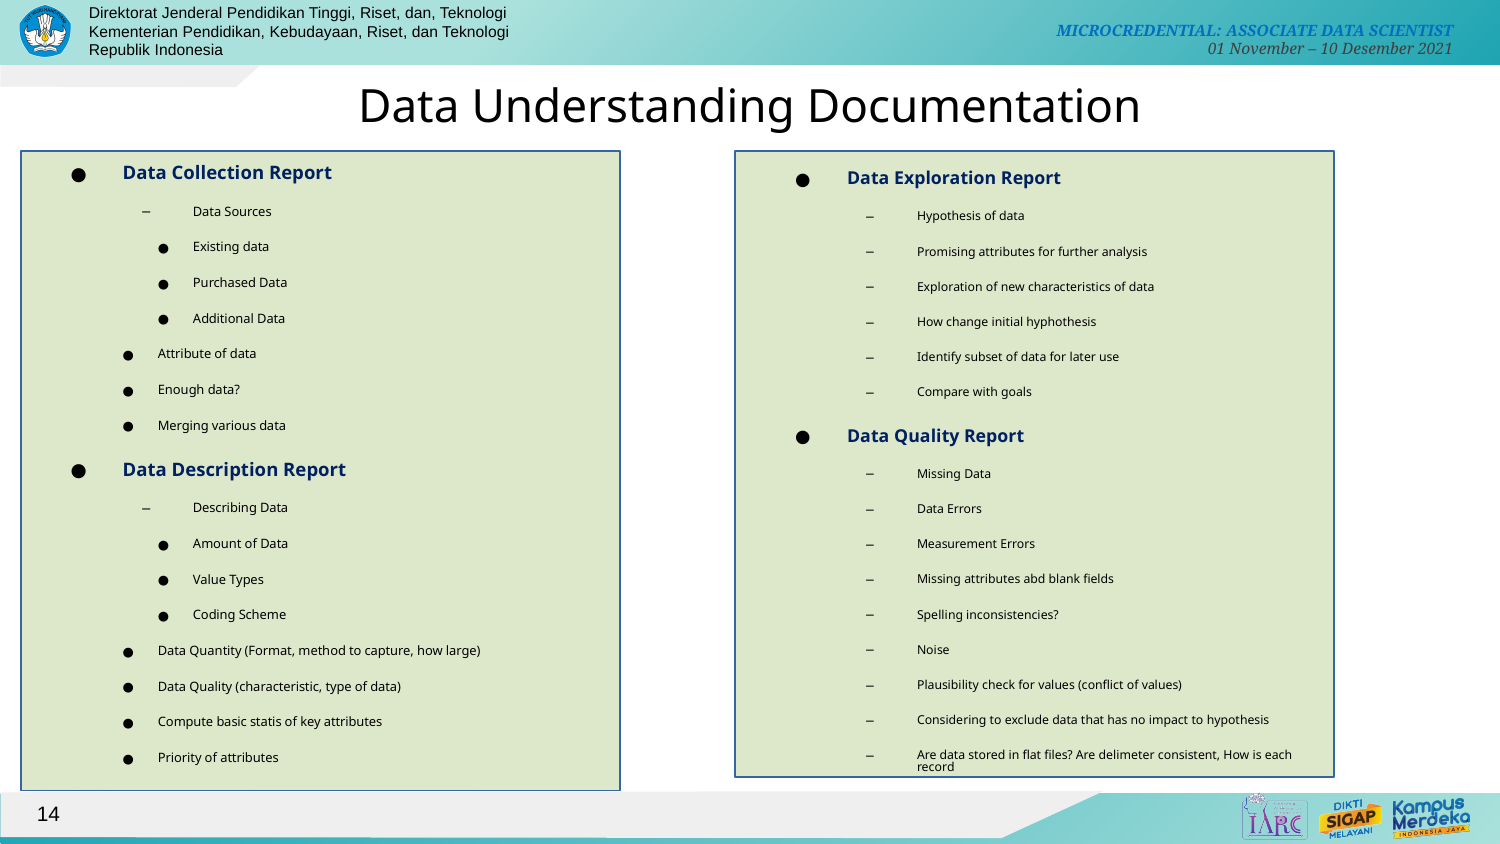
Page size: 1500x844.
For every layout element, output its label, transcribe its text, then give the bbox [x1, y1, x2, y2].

text_box [735, 151, 1334, 777]
picture [1319, 796, 1382, 842]
slide_number ‹#› [0, 790, 75, 836]
text_box [21, 151, 621, 791]
picture [621, 65, 1500, 843]
picture [0, 87, 51, 790]
picture [25, 15, 65, 51]
text_box Data Exploration Report Hypothesis of data Promising attributes for further analysis Exploration of new characteristics of data How change initial hyphothesis Identify subset of data for later use Compare with goals Data Quality Report Missing Data Data Errors Measurement Errors Missing attributes abd blank fields Spelling inconsistencies? Noise Plausibility check for values (conflict of values) Considering to exclude data that has no impact to hypothesis Are data stored in flat files? Are delimeter consistent, How is each record [776, 171, 1324, 777]
text_box Data Understanding Documentation [51, 57, 1449, 151]
picture [16, 3, 74, 61]
picture [1393, 798, 1470, 839]
text_box Data Collection Report Data Sources Existing data Purchased Data Additional Data Attribute of data Enough data? Merging various data Data Description Report Describing Data Amount of Data Value Types Coding Scheme Data Quantity (Format, method to capture, how large) Data Quality (characteristic, type of data) Compute basic statis of key attributes Priority of attributes [52, 165, 600, 772]
